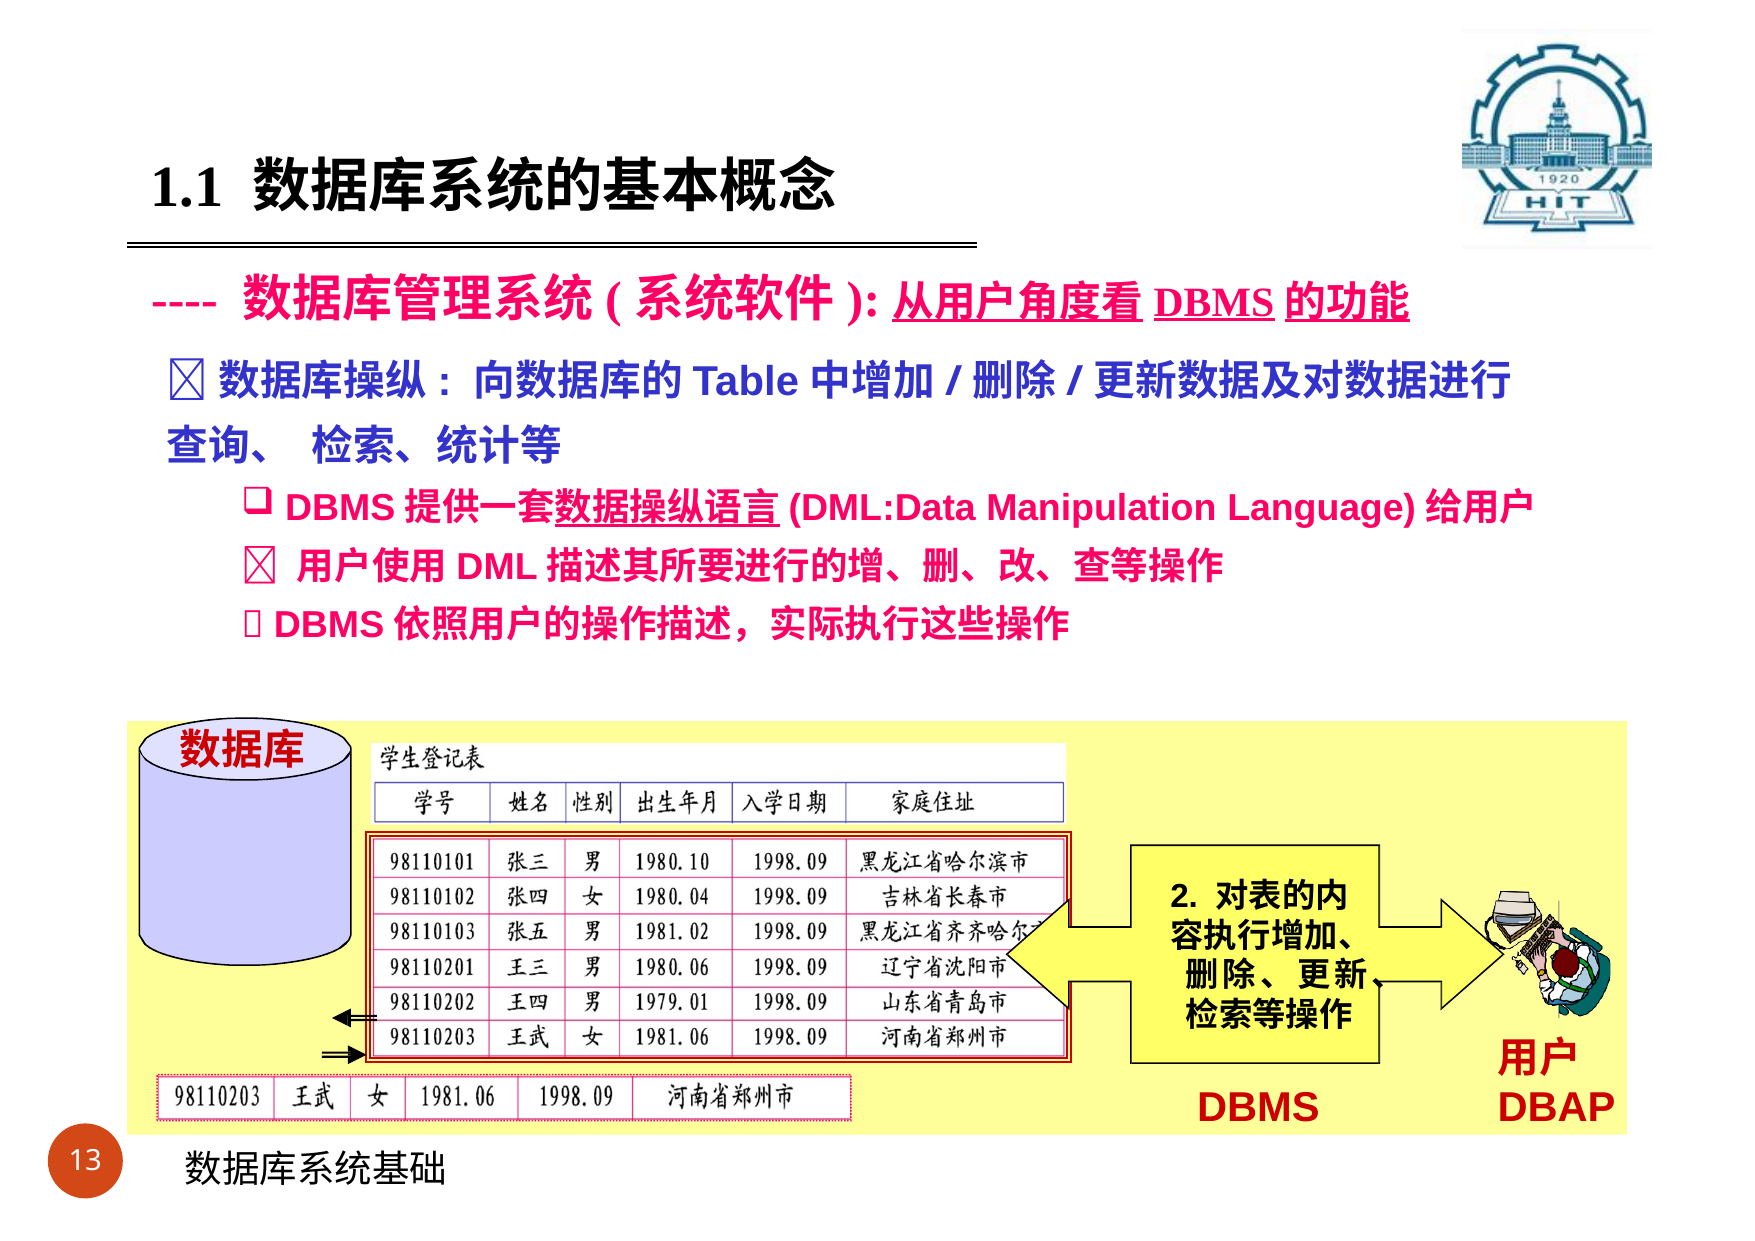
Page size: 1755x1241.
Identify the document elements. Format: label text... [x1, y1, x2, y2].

text_box [141, 756, 350, 964]
text_box [321, 1045, 367, 1065]
text_box [369, 773, 1067, 825]
text_box [1009, 847, 1501, 1062]
text_box DBMS [1197, 1080, 1320, 1131]
text_box [127, 721, 1628, 1135]
text_box [370, 836, 1067, 1058]
text_box [842, 1073, 852, 1084]
text_box [1484, 891, 1611, 1019]
text_box 1.1 数据库系统的基本概念 ---- 数据库管理系统(系统软件):从用户角度看DBMS的功能 数据库操纵: 向数据库的Table中增加/删除/更新数据及对数据进行查询、 检索、统计等 DBMS提供一套数据操纵语言(DML:Data Manipulation Language)给用户  用户使用DML描述其所要进行的增、删、改、查等操作  DBMS依照用户的操作描述，实际执行这些操作 数据库 [148, 147, 1549, 773]
text_box [141, 739, 148, 759]
text_box [1005, 844, 1505, 1064]
text_box [156, 1106, 168, 1122]
text_box [138, 735, 352, 966]
text_box 2. 对表的内 容执行增加、 删除、更新、 检索等操作 [1170, 874, 1373, 1034]
text_box [188, 773, 302, 779]
text_box [332, 1008, 377, 1028]
text_box 用户 DBAP [1497, 1031, 1616, 1131]
picture [1462, 29, 1652, 249]
text_box [156, 1074, 851, 1121]
